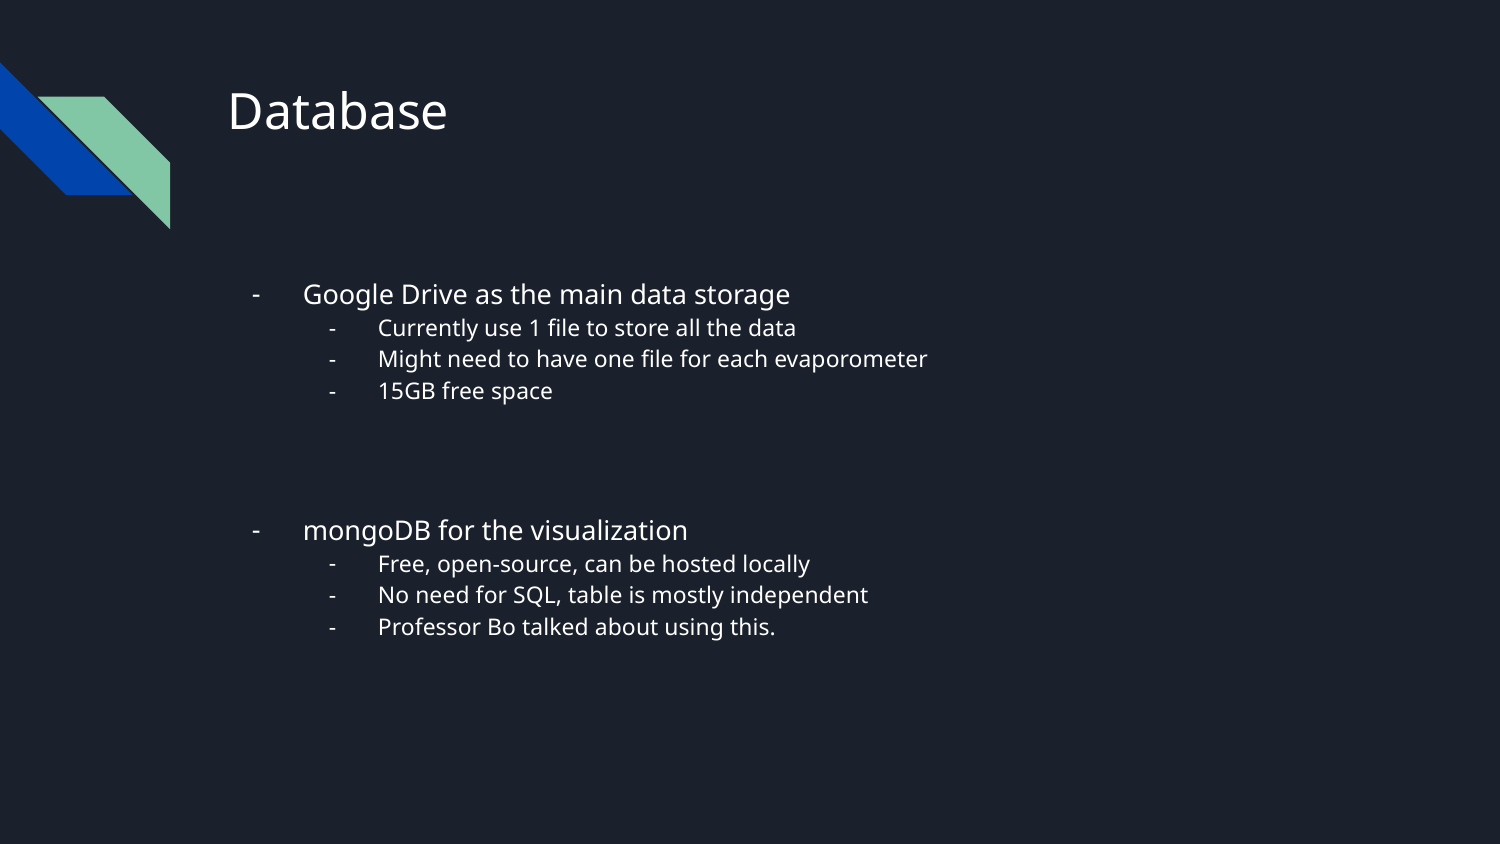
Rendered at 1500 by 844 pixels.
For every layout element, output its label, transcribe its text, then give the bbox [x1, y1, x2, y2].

title Database [212, 64, 1368, 215]
list Google Drive as the main data storage Currently use 1 file to store all the data Might need to have one file for each evaporometer 15GB free space mongoDB for the visualization Free, open-source, can be hosted locally No need for SQL, table is mostly independent Professor Bo talked about using this. [212, 257, 1368, 735]
